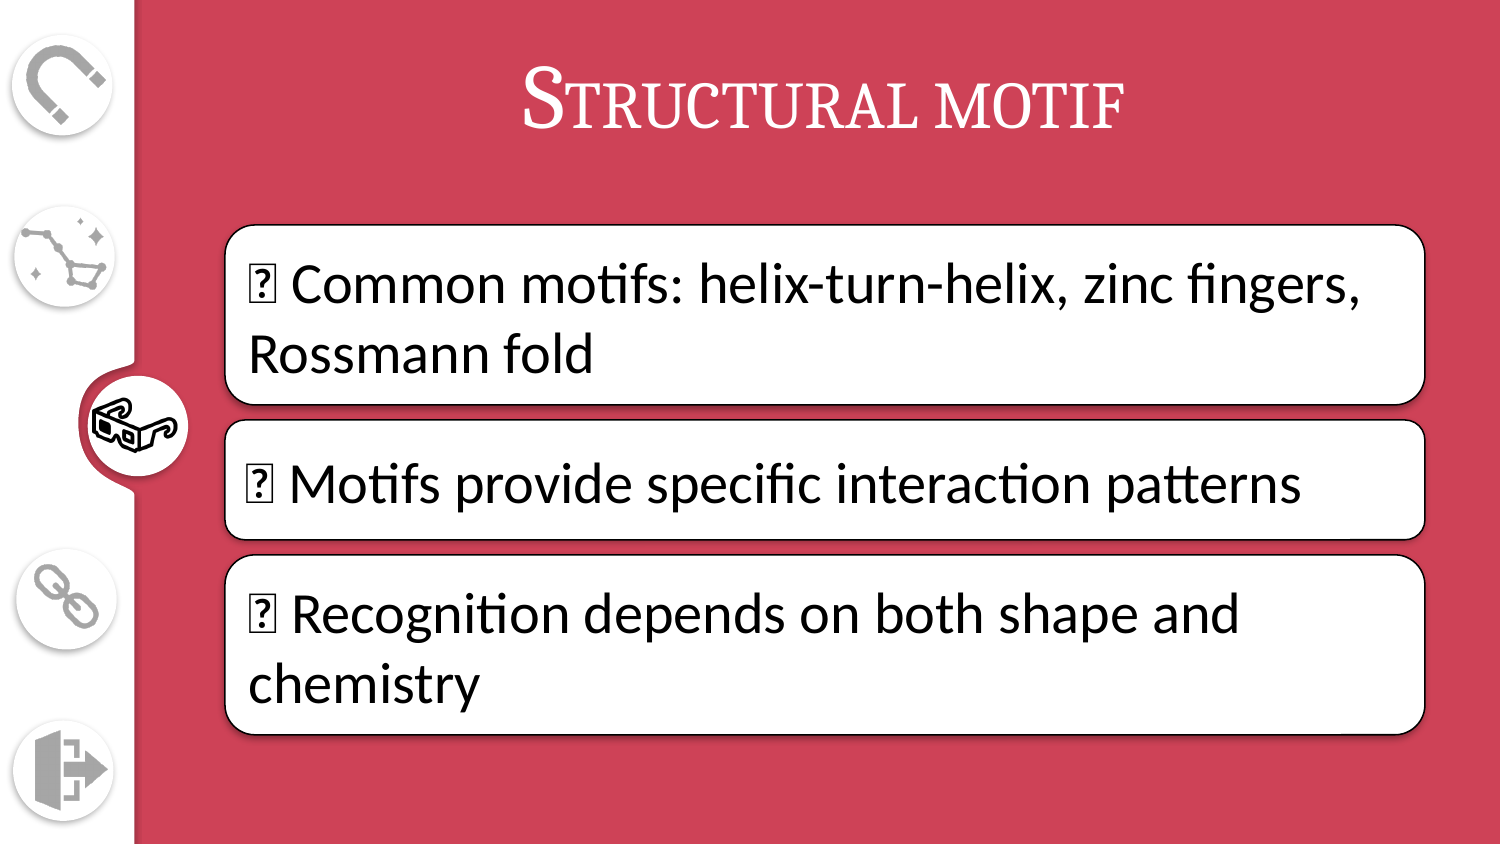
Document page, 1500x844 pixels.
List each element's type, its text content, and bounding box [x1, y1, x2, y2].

text_box 💡 Recognition depends on both shape and chemistry [224, 554, 1426, 736]
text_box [12, 720, 116, 822]
text_box [0, 0, 136, 844]
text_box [14, 206, 115, 307]
text_box 🎯 Motifs provide specific interaction patterns [224, 419, 1426, 541]
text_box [87, 375, 189, 477]
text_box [16, 548, 117, 650]
text_box 🧬 Common motifs: helix-turn-helix, zinc fingers, Rossmann fold [224, 224, 1426, 406]
text_box STRUCTURAL MOTIF [508, 29, 1142, 155]
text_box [11, 34, 113, 136]
